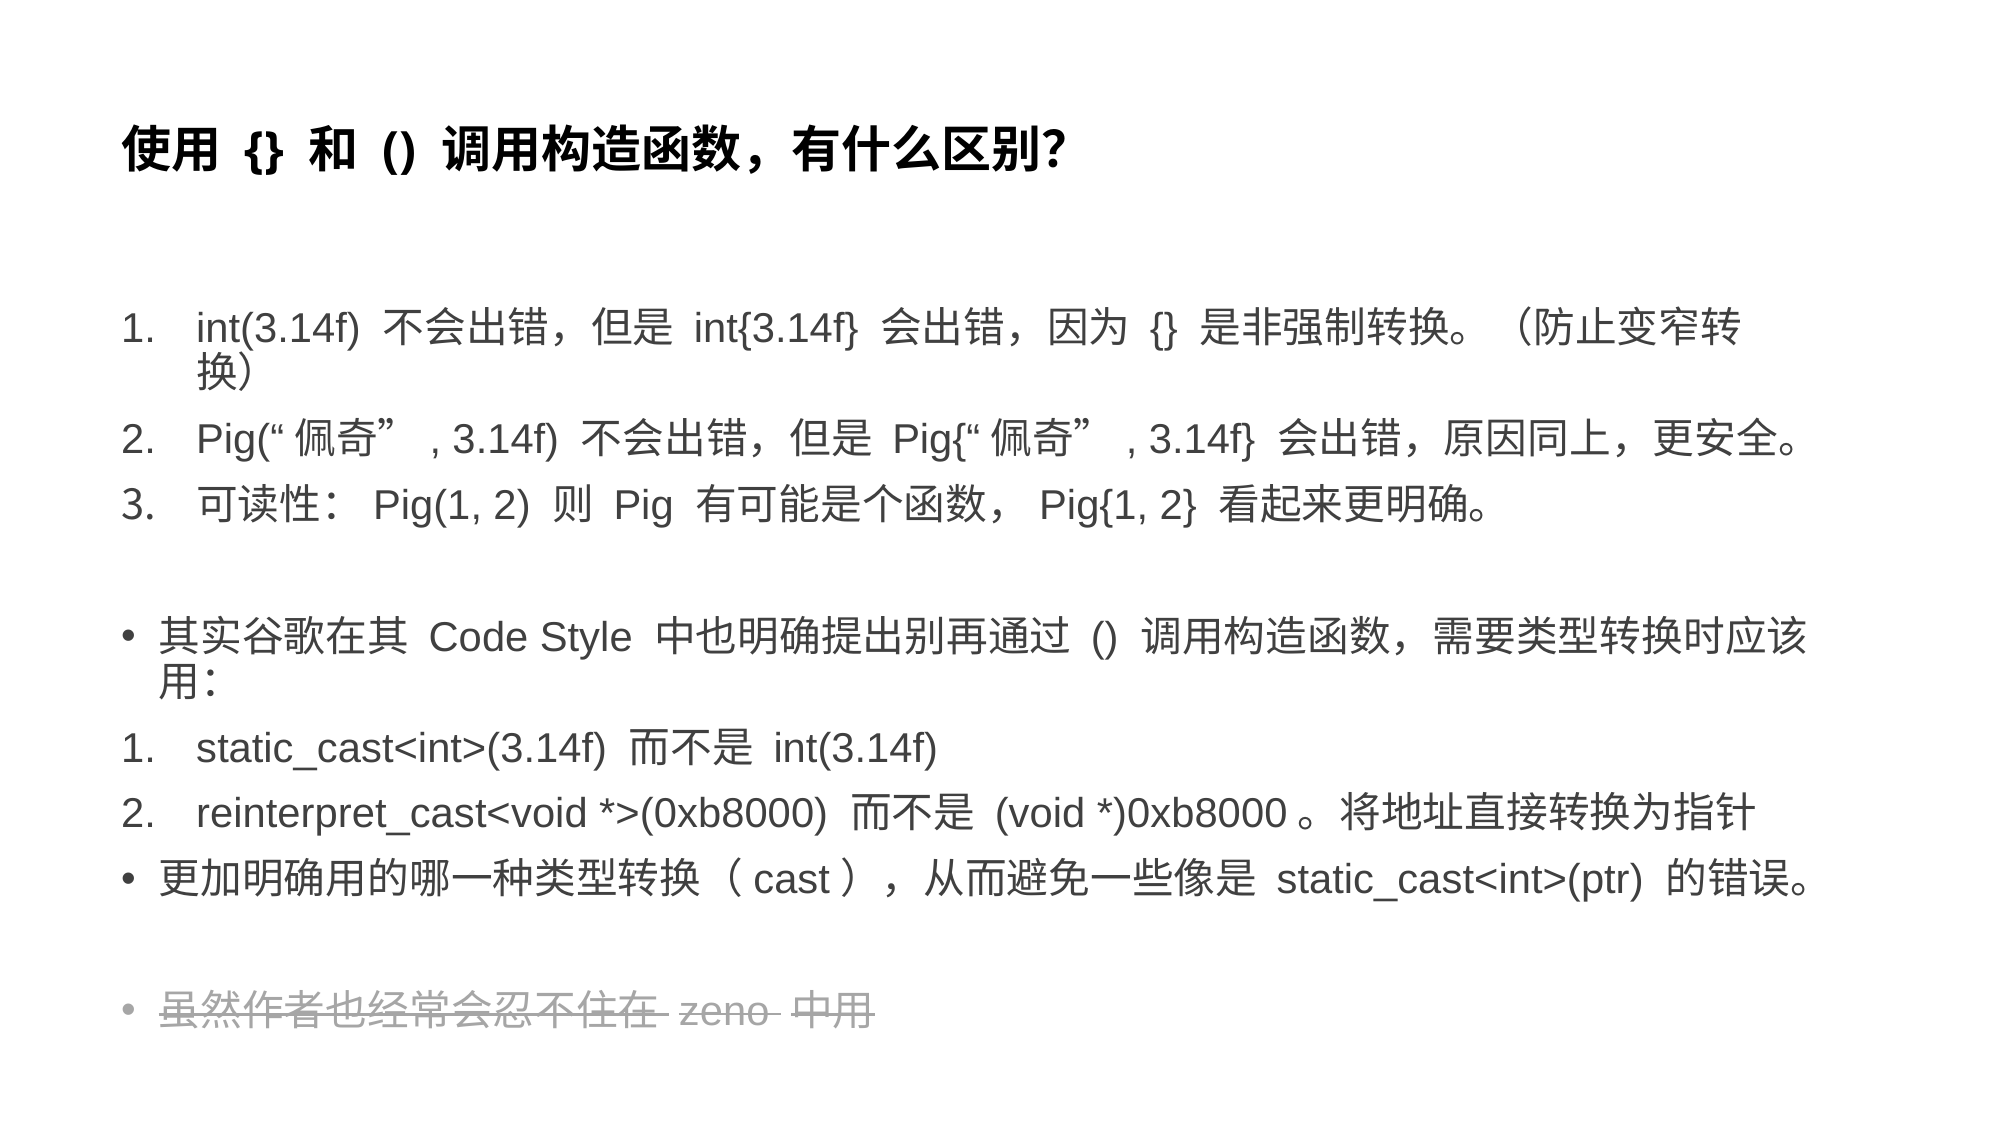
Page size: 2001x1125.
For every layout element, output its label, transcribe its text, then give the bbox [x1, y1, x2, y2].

title 使用 {} 和 () 调用构造函数，有什么区别？ [106, 42, 1832, 260]
list int(3.14f) 不会出错，但是 int{3.14f} 会出错，因为 {} 是非强制转换。（防止变窄转换） Pig(“佩奇”, 3.14f) 不会出错，但是 Pig{“佩奇”, 3.14f} 会出错，原因同上，更安全。 可读性：Pig(1, 2) 则 Pig 有可能是个函数，Pig{1, 2} 看起来更明确。 其实谷歌在其 Code Style 中也明确提出别再通过 () 调用构造函数，需要类型转换时应该用： static_cast<int>(3.14f) 而不是 int(3.14f) reinterpret_cast<void *>(0xb8000) 而不是 (void *)0xb8000。将地址直接转换为指针 更加明确用的哪一种类型转换（cast），从而避免一些像是 static_cast<int>(ptr) 的错误。 虽然作者也经常会忍不住在 zeno 中用 [106, 299, 1832, 1014]
